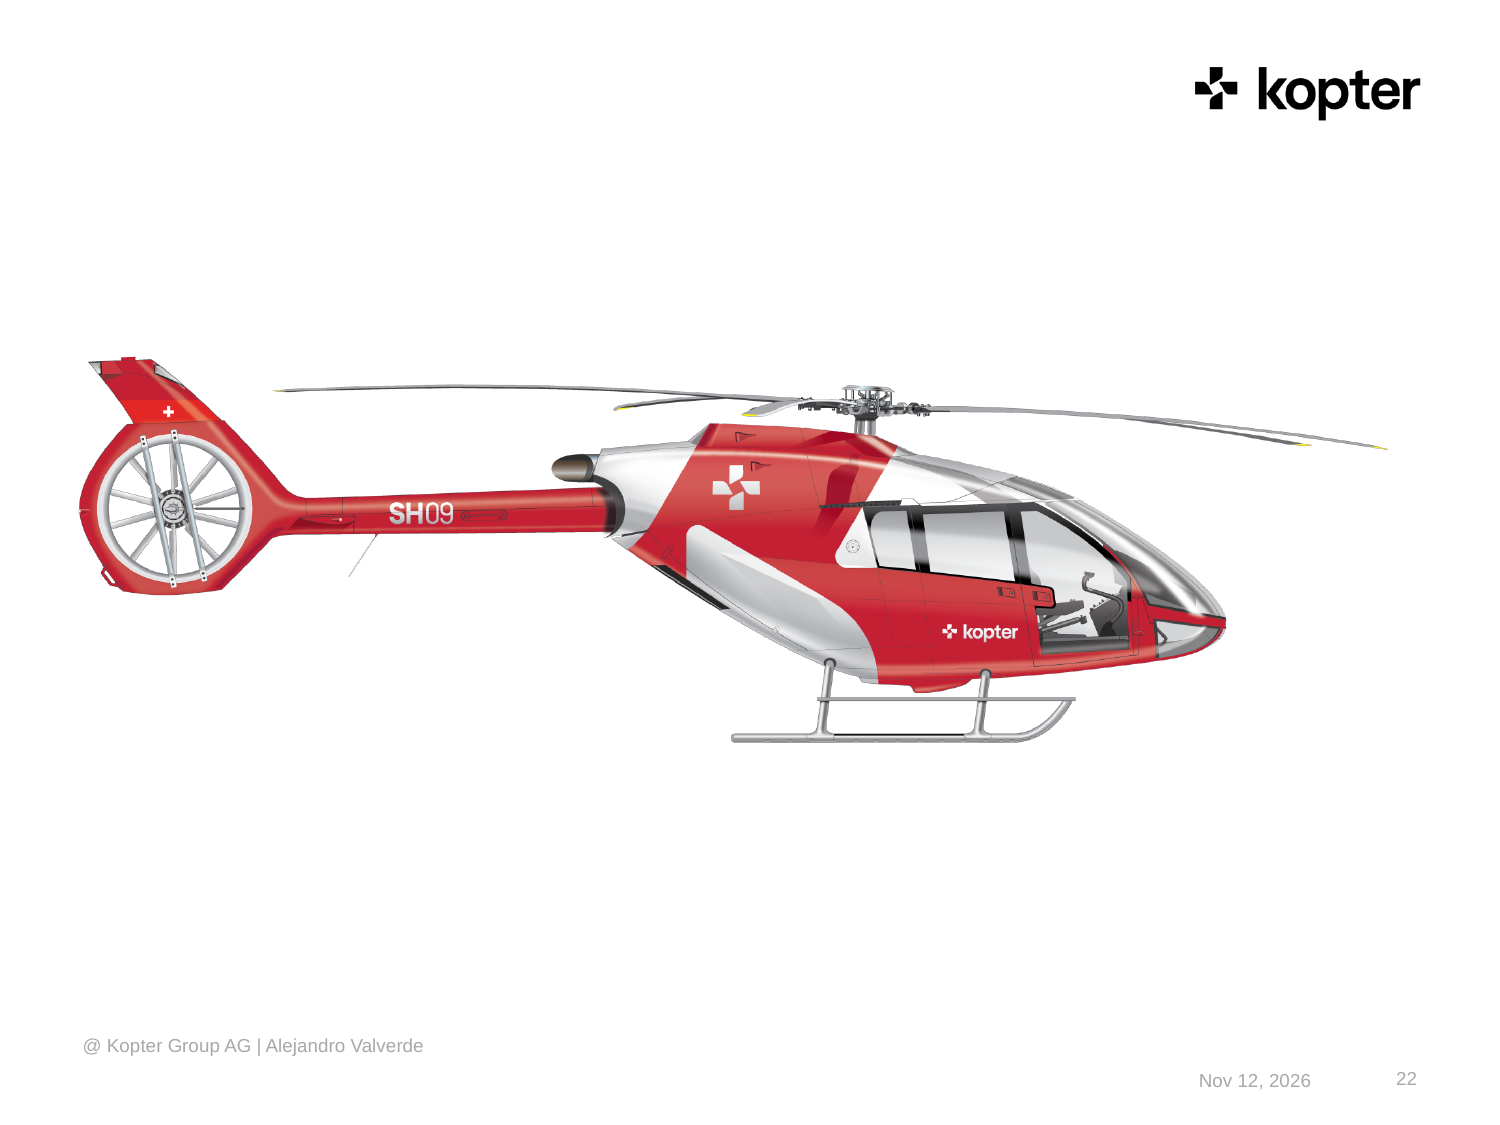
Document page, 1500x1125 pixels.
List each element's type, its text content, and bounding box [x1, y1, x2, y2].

slide_number 12-Mar-18 [1181, 1069, 1329, 1099]
slide_number 22 [1328, 1067, 1418, 1097]
list @ Kopter Group AG | Alejandro Valverde [82, 1033, 703, 1063]
picture [77, 356, 1388, 743]
picture [1194, 66, 1421, 121]
